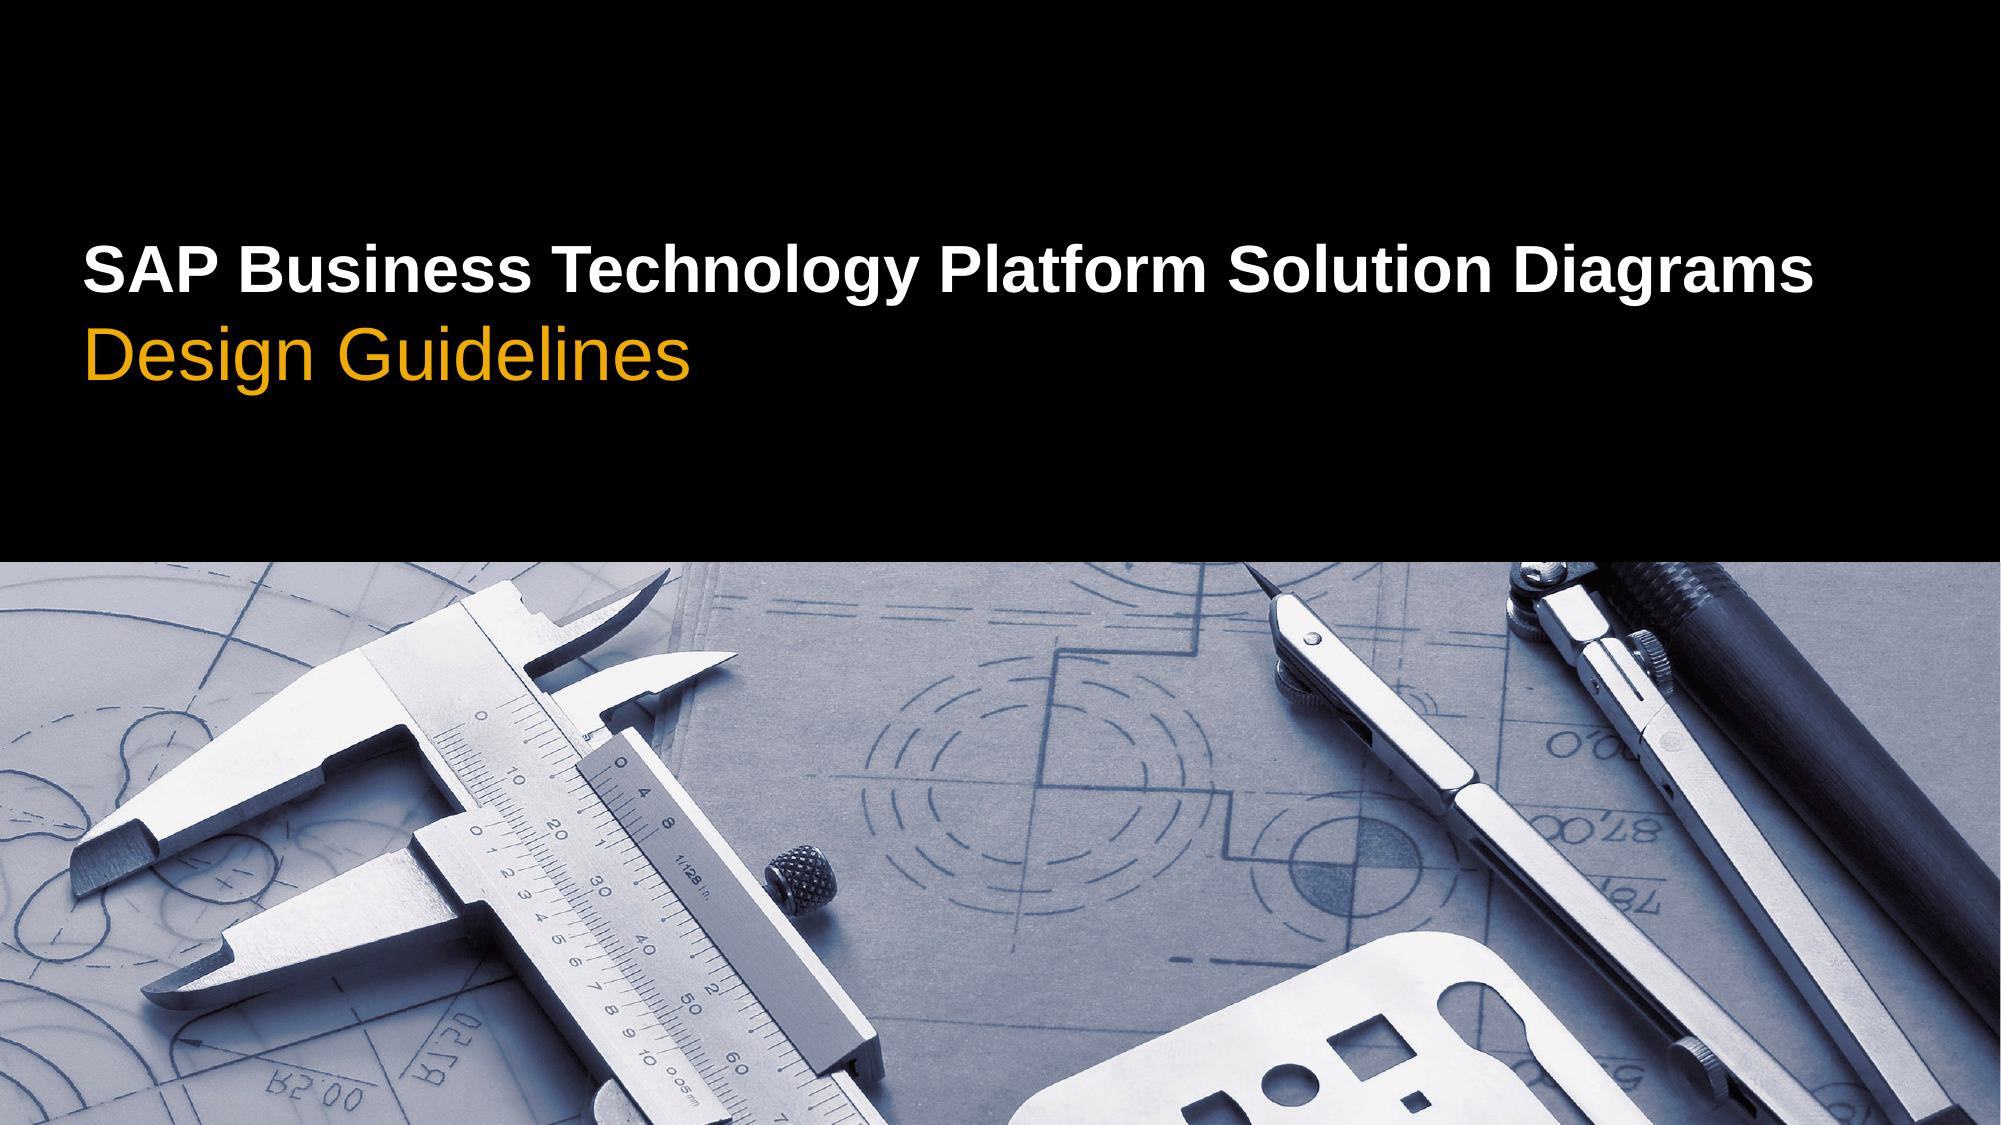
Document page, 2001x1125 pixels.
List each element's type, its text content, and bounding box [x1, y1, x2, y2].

title SAP Business Technology Platform Solution Diagrams Design Guidelines [82, 225, 1918, 337]
picture [0, 561, 2001, 1125]
